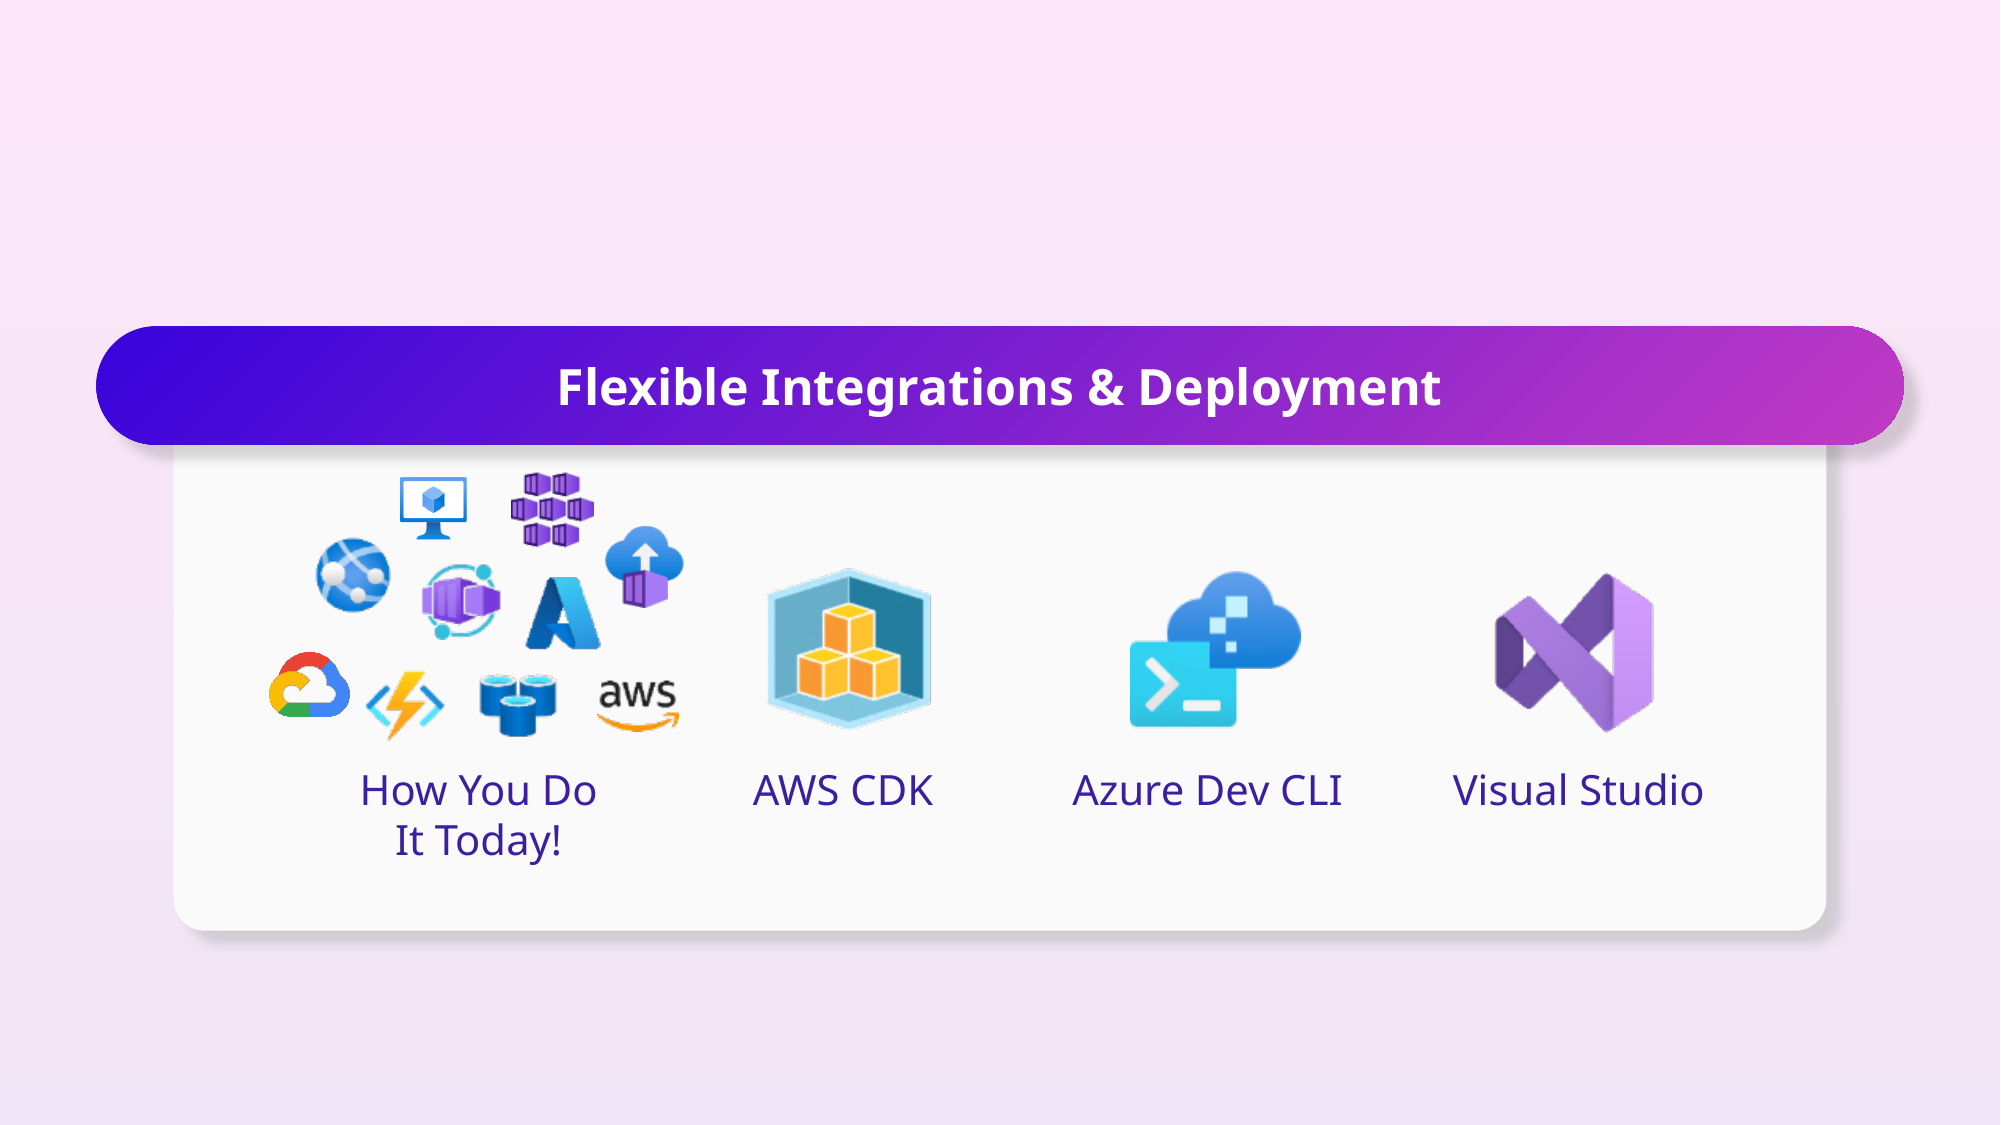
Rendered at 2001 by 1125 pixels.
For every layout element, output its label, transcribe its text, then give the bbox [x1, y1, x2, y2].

text_box How You Do It Today! [328, 756, 629, 872]
picture [1129, 566, 1302, 739]
picture [421, 562, 503, 644]
text_box AWS CDK [693, 756, 993, 822]
picture [269, 652, 350, 718]
text_box Visual Studio [1419, 756, 1739, 822]
picture [1488, 567, 1661, 740]
picture [510, 467, 594, 551]
text_box Azure Dev CLI [1048, 756, 1368, 822]
picture [312, 534, 394, 616]
picture [753, 554, 943, 731]
picture [399, 472, 467, 541]
text_box Flexible Integrations & Deployment [96, 326, 1904, 445]
picture [522, 525, 686, 655]
picture [365, 666, 447, 747]
picture [476, 665, 560, 748]
picture [596, 665, 680, 748]
text_box [173, 466, 1827, 931]
